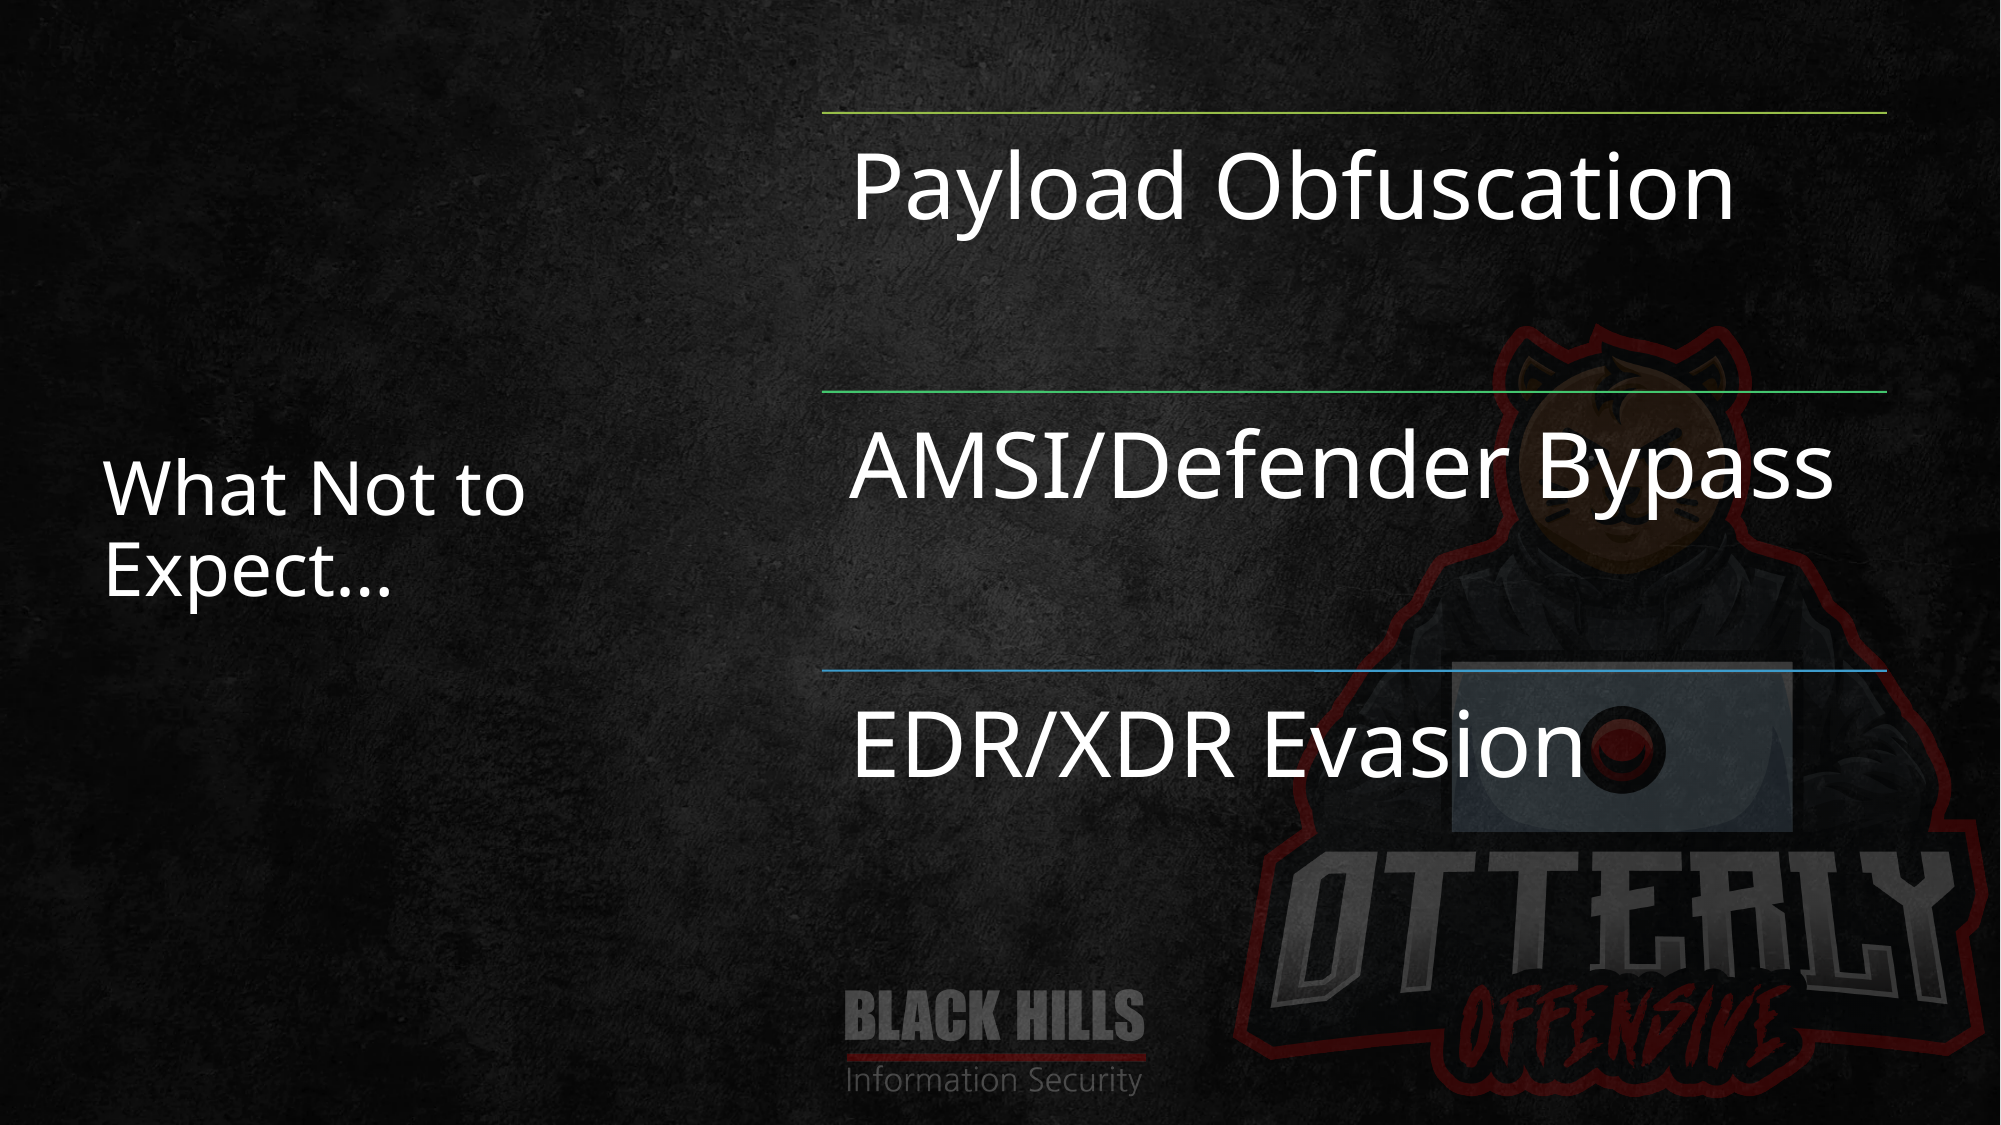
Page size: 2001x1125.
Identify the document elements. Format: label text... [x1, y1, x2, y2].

picture [0, 0, 2001, 1125]
title What Not to Expect… [87, 112, 544, 950]
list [821, 112, 1887, 950]
